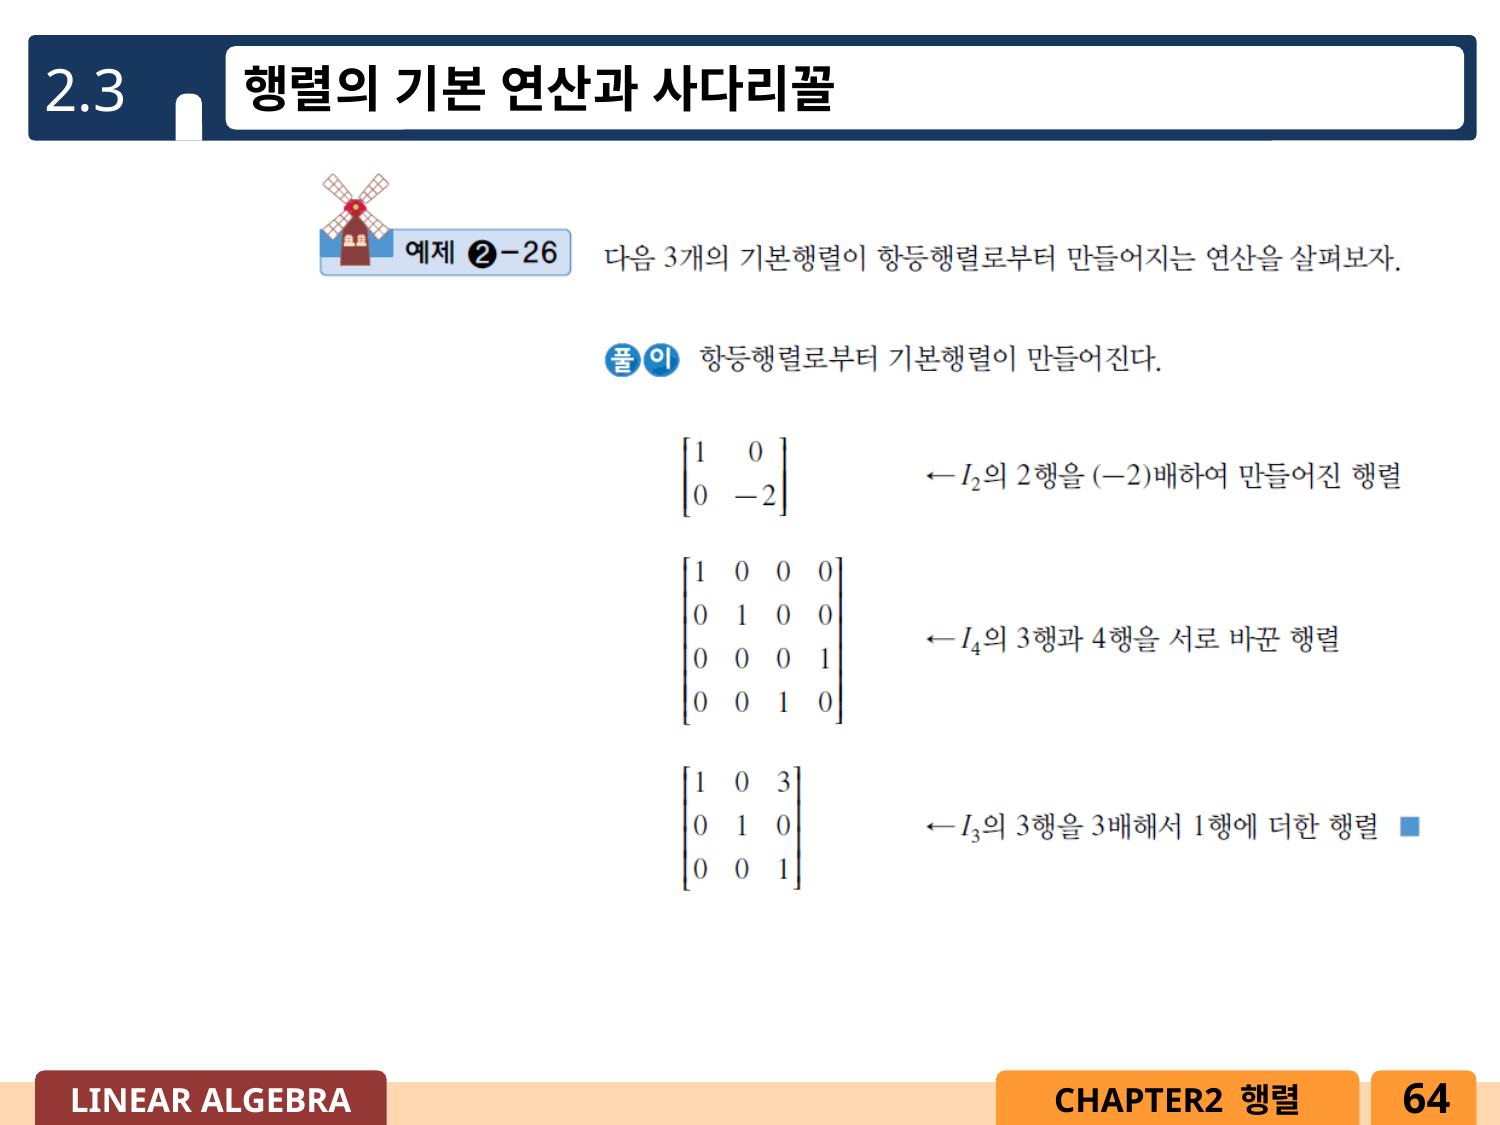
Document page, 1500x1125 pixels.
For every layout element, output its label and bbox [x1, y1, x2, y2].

picture [304, 163, 1467, 915]
text_box [28, 34, 1477, 141]
text_box [0, 1070, 1500, 1125]
